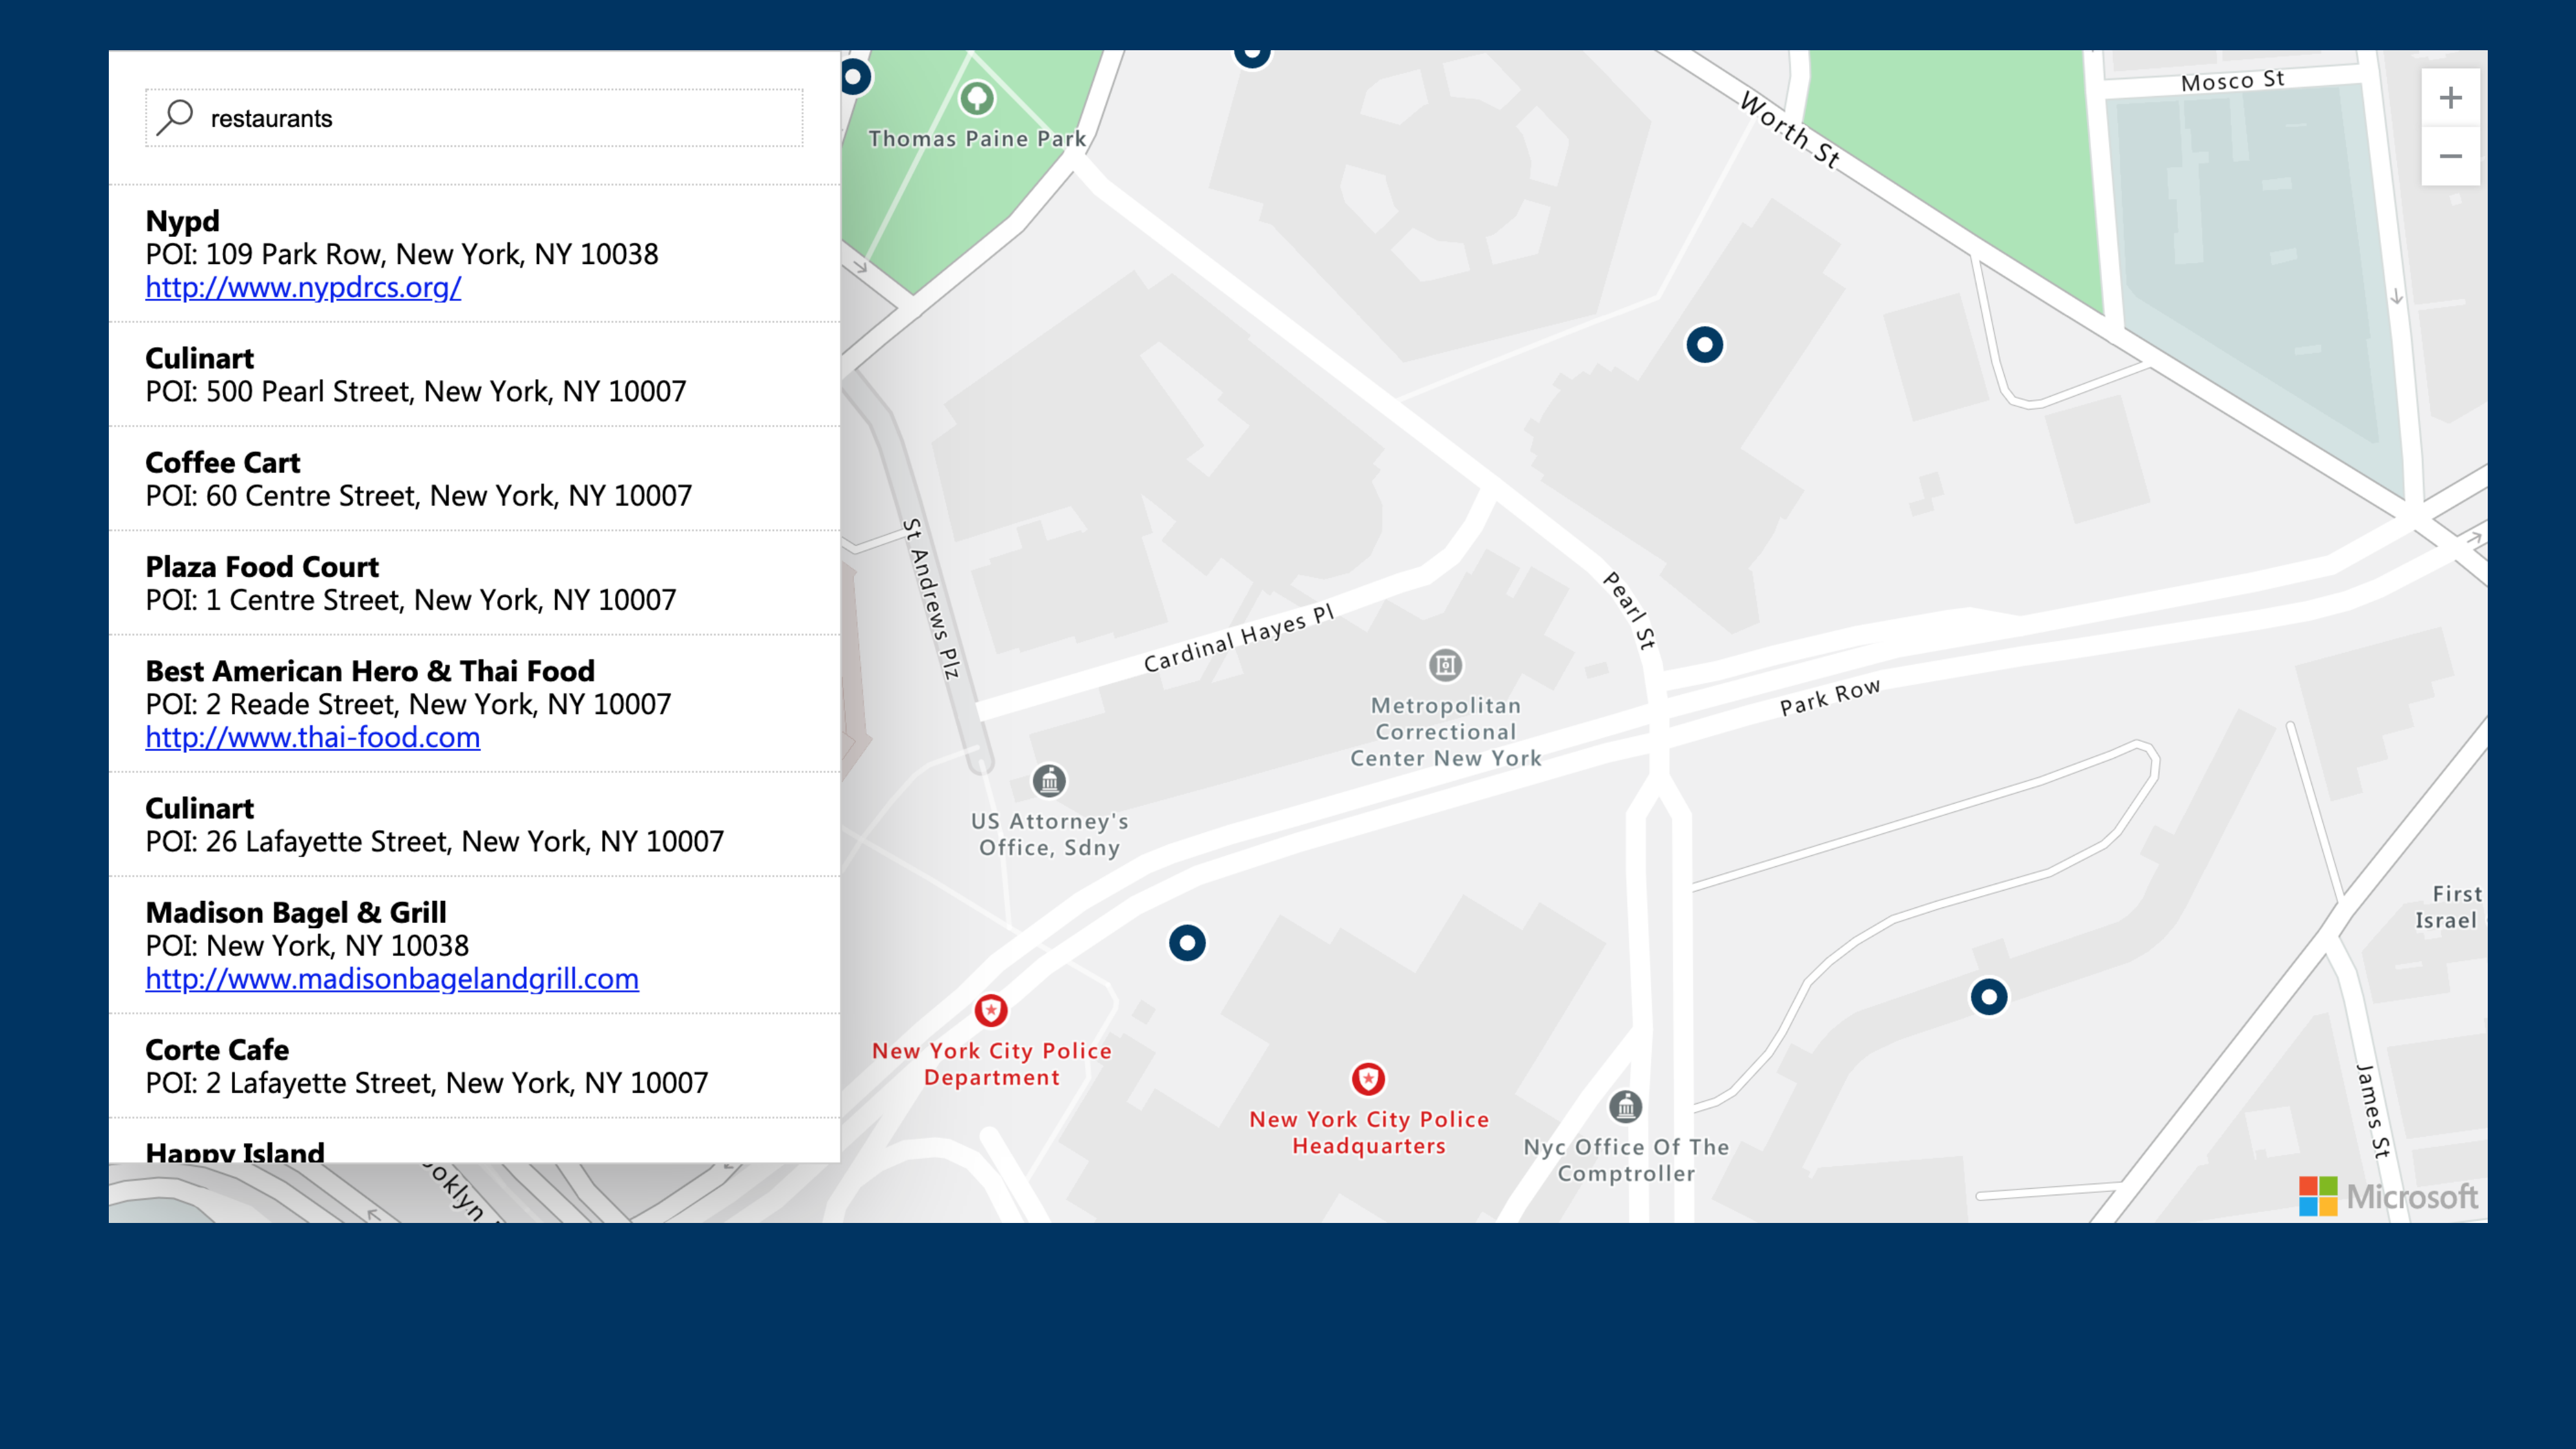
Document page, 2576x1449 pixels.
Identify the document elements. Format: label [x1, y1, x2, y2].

picture [108, 50, 2488, 1223]
